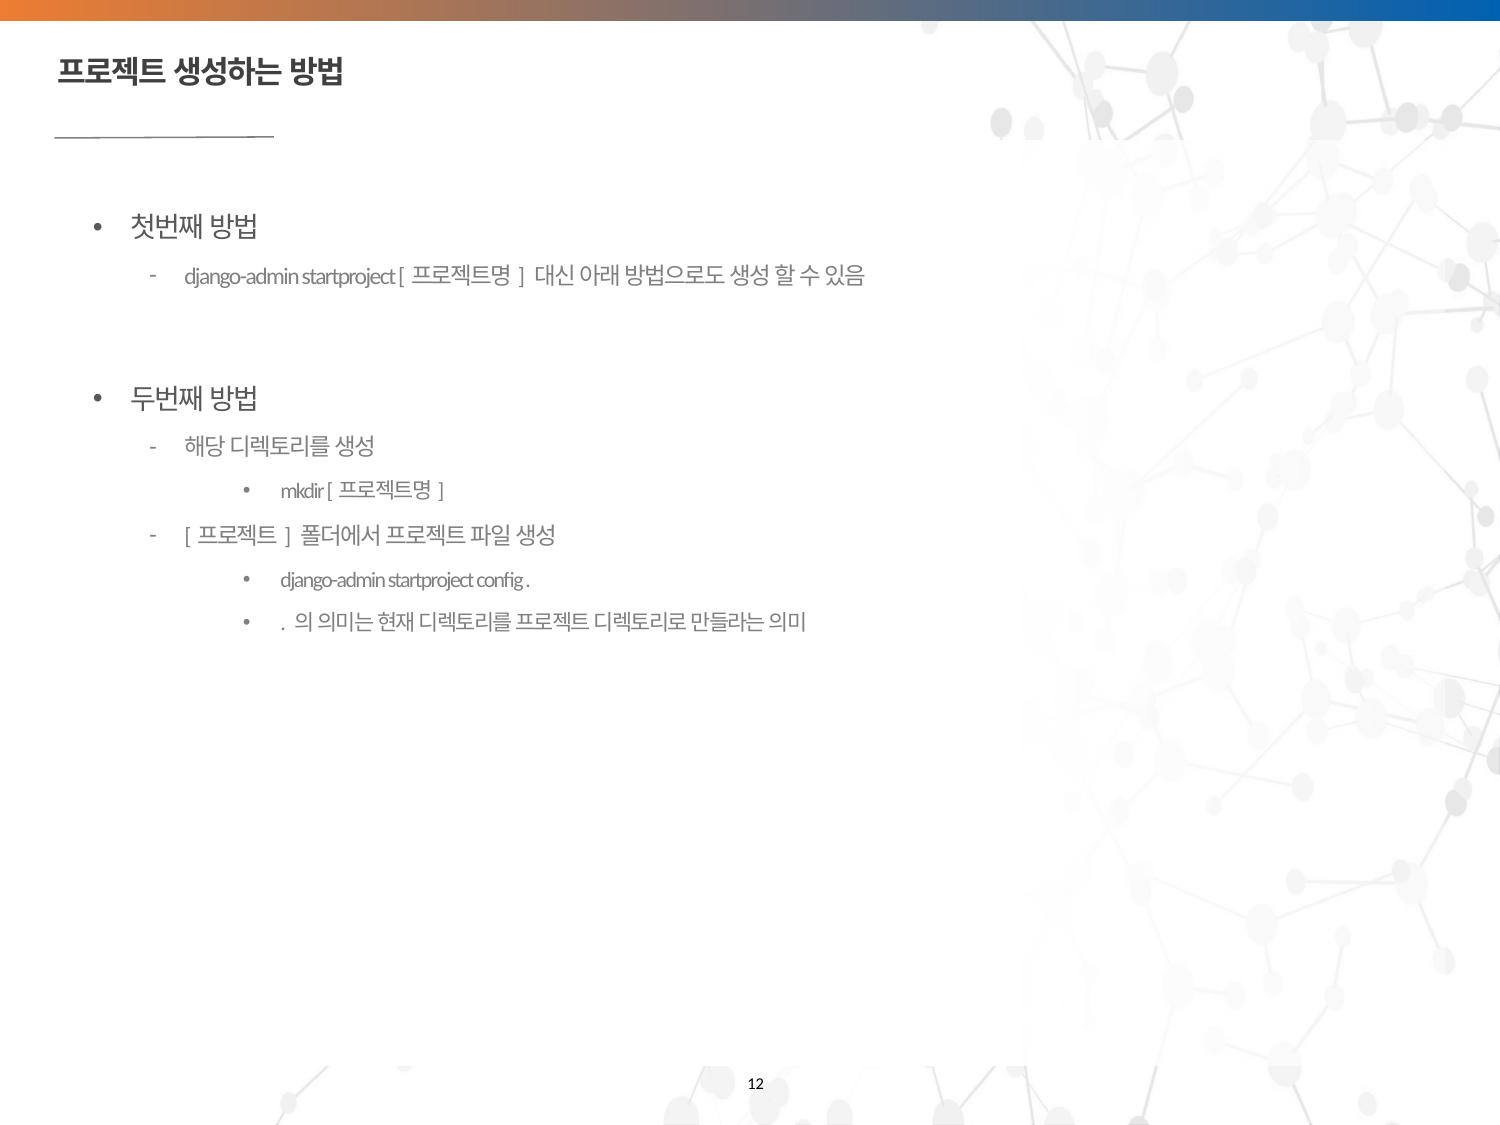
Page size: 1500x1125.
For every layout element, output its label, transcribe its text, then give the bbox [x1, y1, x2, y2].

slide_number 12 [586, 1065, 925, 1125]
list 첫번째 방법 django-admin startproject [프로젝트명] 대신 아래 방법으로도 생성 할 수 있음 두번째 방법 해당 디렉토리를 생성 mkdir [프로젝트명] [프로젝트] 폴더에서 프로젝트 파일 생성 django-admin startproject config . . 의 의미는 현재 디렉토리를 프로젝트 디렉토리로 만들라는 의미 [78, 193, 1433, 1035]
title 프로젝트 생성하는 방법 [42, 49, 872, 117]
